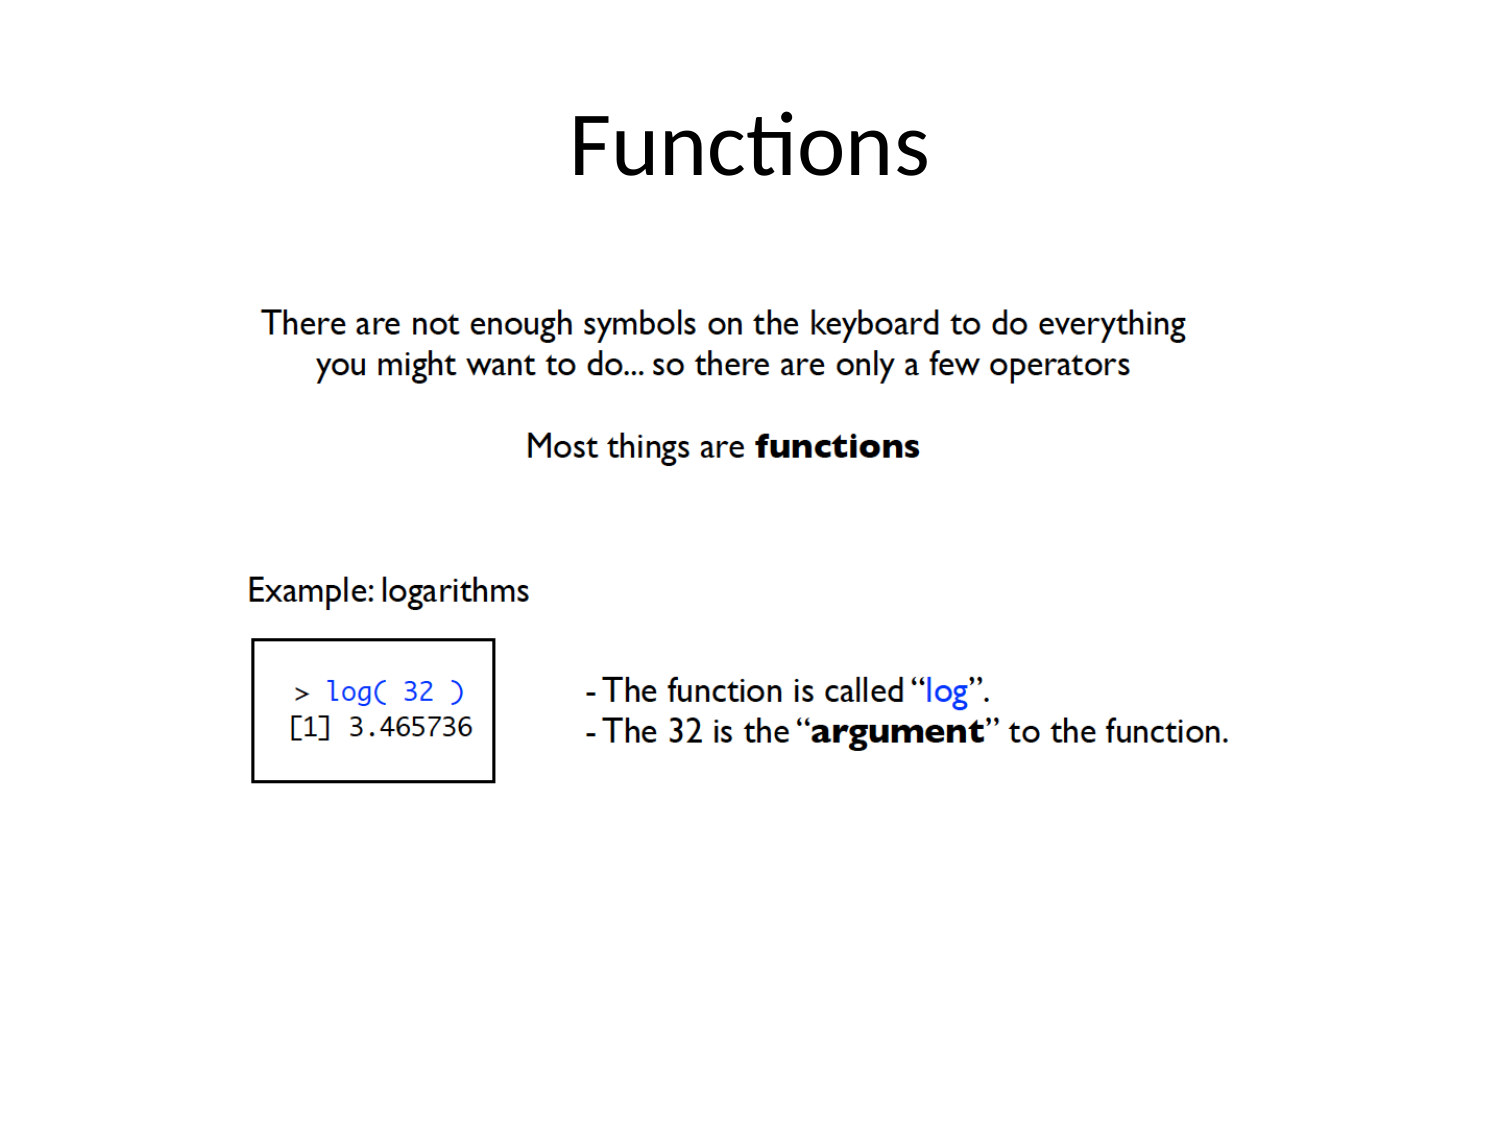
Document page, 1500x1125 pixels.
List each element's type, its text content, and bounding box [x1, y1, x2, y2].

picture [195, 274, 1305, 849]
title Functions [75, 45, 1425, 233]
